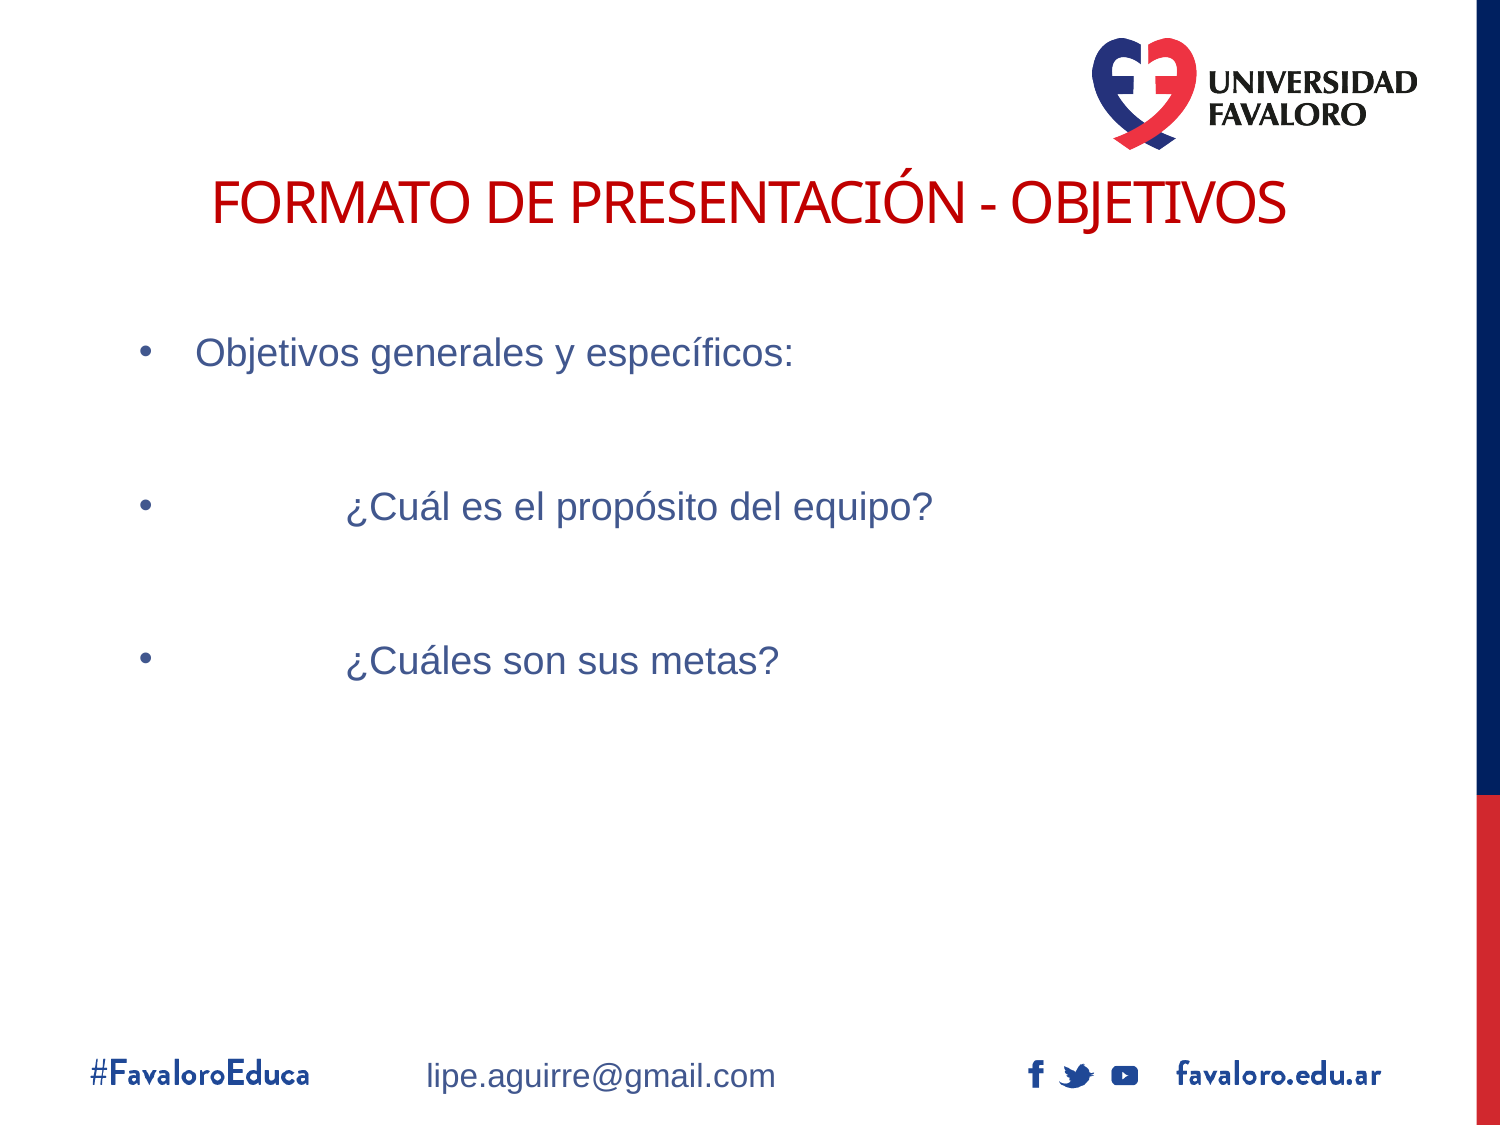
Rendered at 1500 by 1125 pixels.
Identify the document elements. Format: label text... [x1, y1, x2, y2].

text_box lipe.aguirre@gmail.com [418, 1046, 785, 1102]
picture [1092, 38, 1417, 150]
title Formato de Presentación - Objetivos [111, 129, 1388, 271]
picture [76, 1035, 322, 1106]
subtitle Objetivos generales y específicos: ¿Cuál es el propósito del equipo? ¿Cuáles son sus metas? [130, 302, 1309, 1075]
picture [1014, 1041, 1388, 1100]
